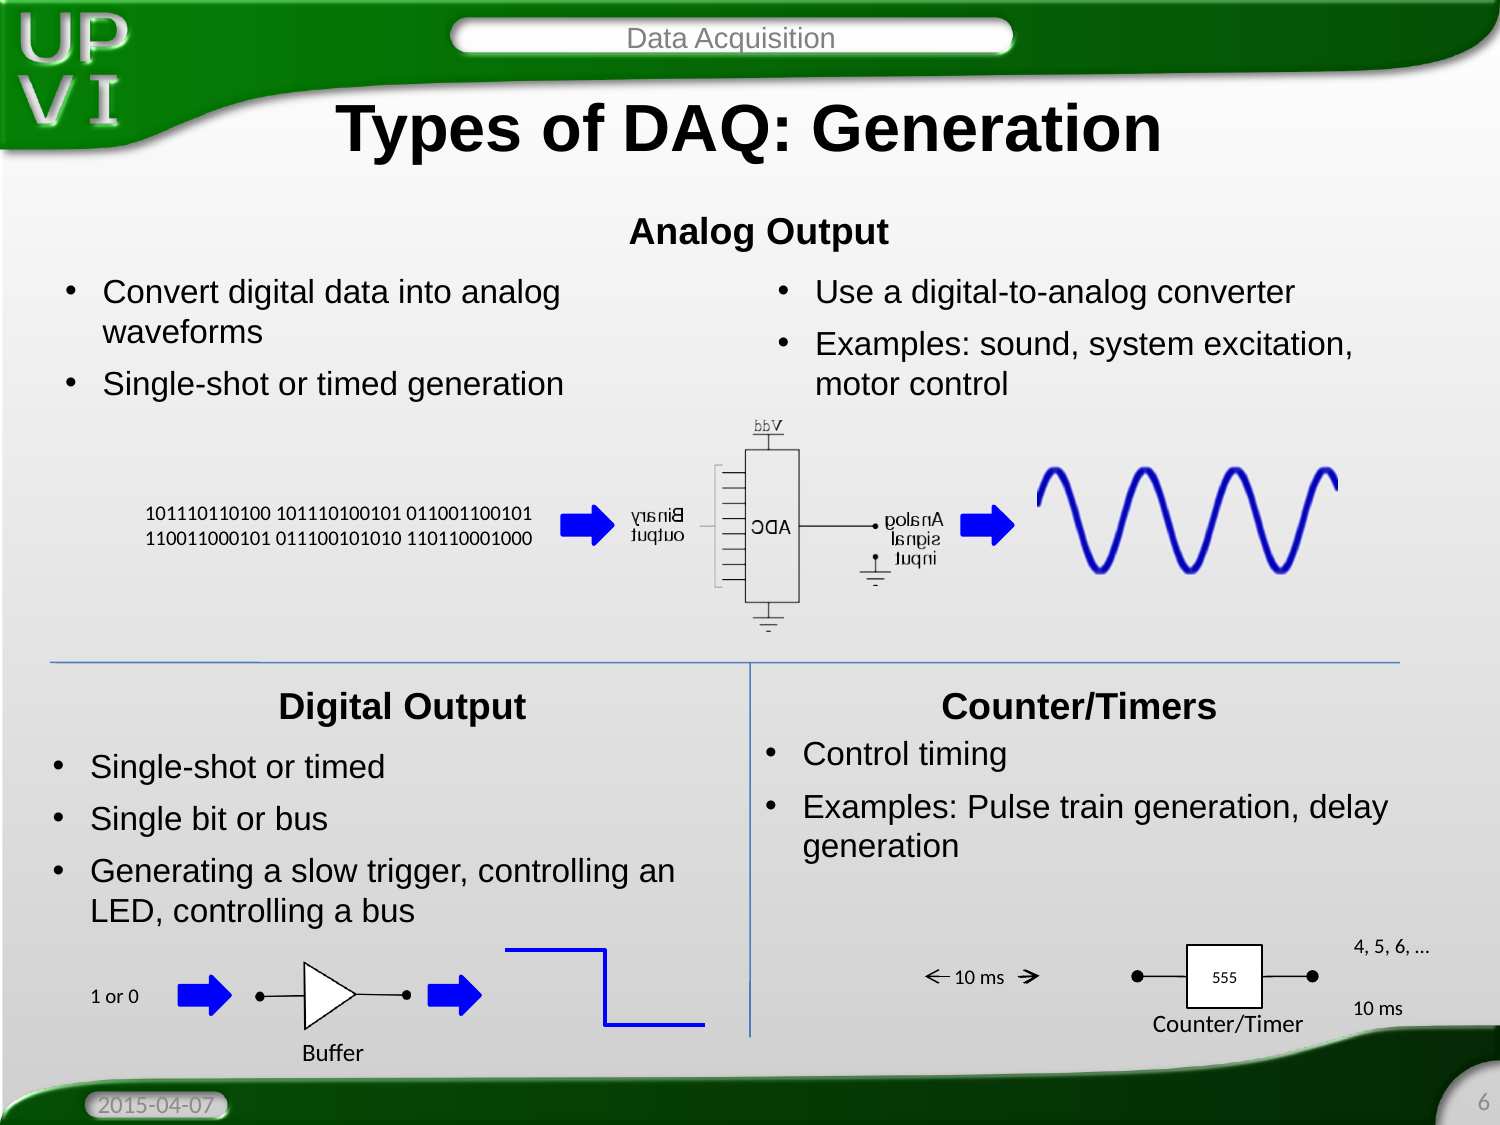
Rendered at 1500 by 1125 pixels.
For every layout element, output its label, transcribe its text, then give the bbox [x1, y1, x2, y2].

footer Data Acquisition [450, 6, 1013, 67]
text_box Analog Output [613, 199, 905, 260]
list Single-shot or timed Single bit or bus Generating a slow trigger, controlling an LED, controlling a bus [37, 737, 750, 1013]
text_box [787, 924, 1447, 1046]
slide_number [75, 1084, 238, 1125]
slide_number 6 [1155, 1069, 1500, 1125]
list Use a digital-to-analog converter Examples: sound, system excitation, motor control [762, 262, 1450, 650]
picture [0, 0, 1500, 1125]
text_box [74, 949, 705, 1076]
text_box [124, 412, 1338, 639]
text_box Digital Output [263, 674, 542, 735]
title Types of DAQ: Generation [75, 75, 1425, 175]
list Convert digital data into analog waveforms Single-shot or timed generation [50, 262, 713, 650]
list Control timing Examples: Pulse train generation, delay generation [750, 725, 1463, 1000]
text_box Counter/Timers [926, 674, 1233, 725]
